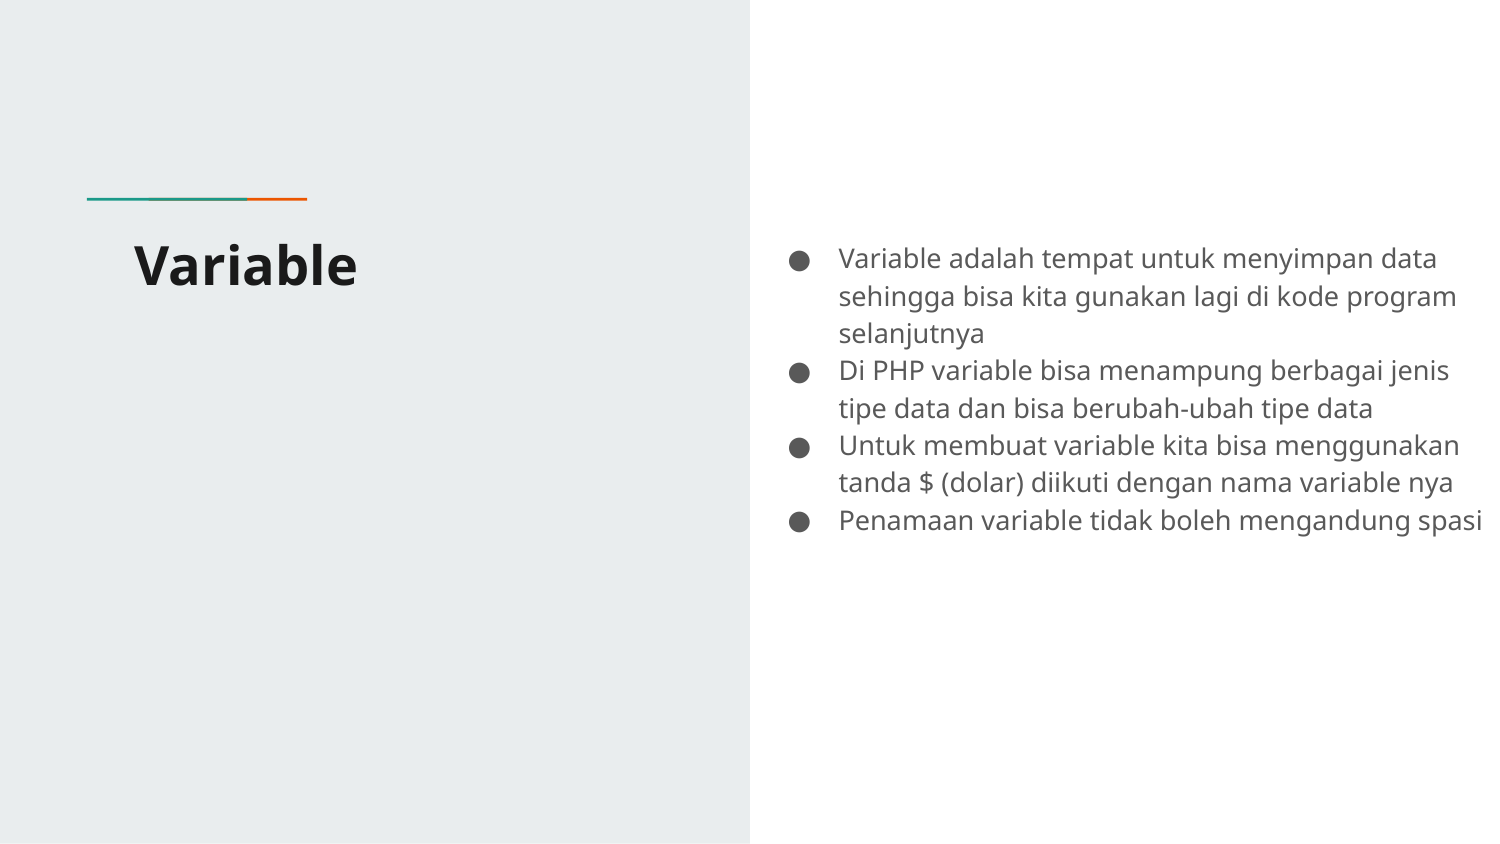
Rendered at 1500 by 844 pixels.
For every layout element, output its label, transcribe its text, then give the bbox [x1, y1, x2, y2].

list Variable adalah tempat untuk menyimpan data sehingga bisa kita gunakan lagi di kode program selanjutnya Di PHP variable bisa menampung berbagai jenis tipe data dan bisa berubah-ubah tipe data Untuk membuat variable kita bisa menggunakan tanda $ (dolar) diikuti dengan nama variable nya Penamaan variable tidak boleh mengandung spasi [748, 221, 1500, 719]
title Variable [119, 216, 662, 494]
